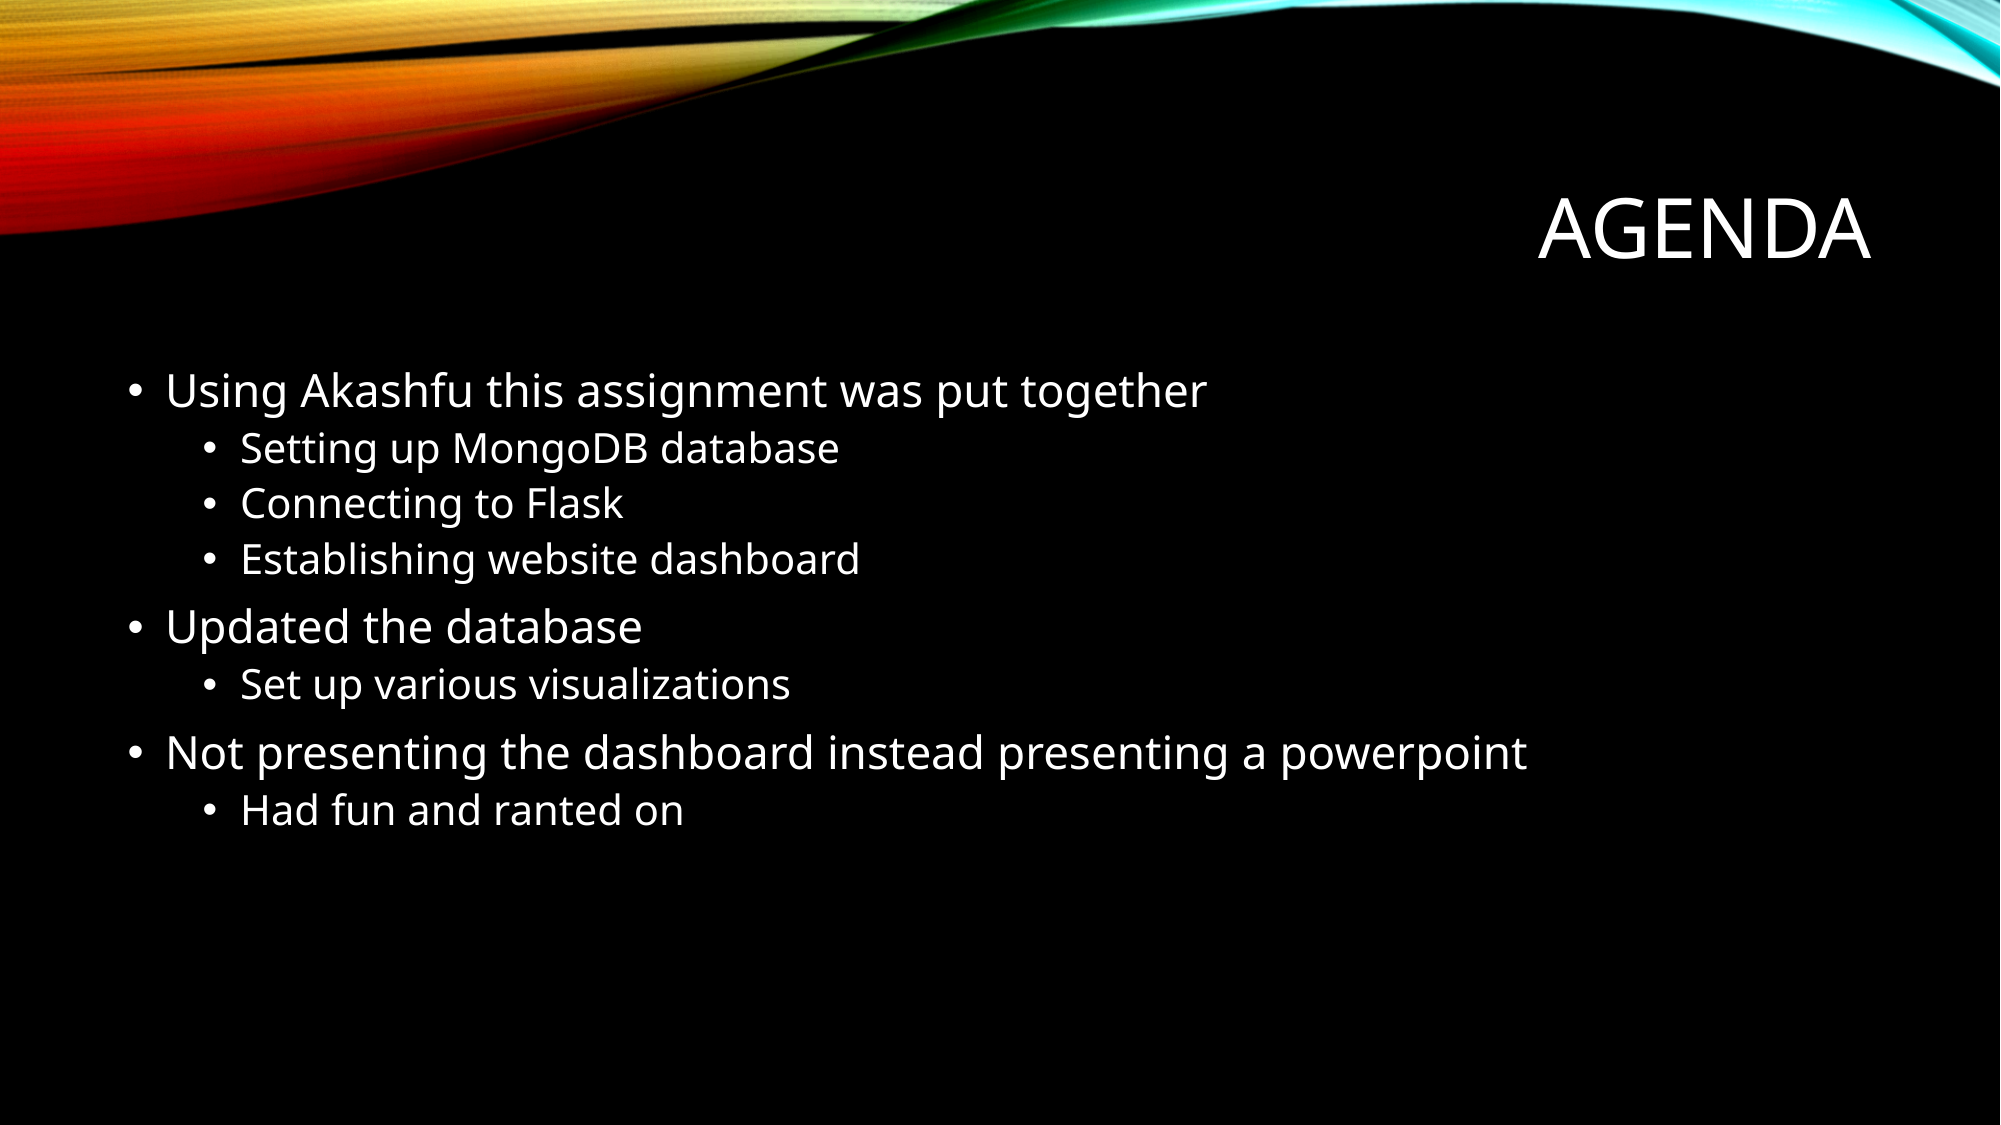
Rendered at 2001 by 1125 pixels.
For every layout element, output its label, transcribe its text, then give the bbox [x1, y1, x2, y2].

title Agenda [474, 125, 1888, 338]
list Using Akashfu this assignment was put together Setting up MongoDB database Connecting to Flask Establishing website dashboard Updated the database Set up various visualizations Not presenting the dashboard instead presenting a powerpoint Had fun and ranted on [112, 360, 1888, 1021]
picture [0, 0, 2000, 237]
